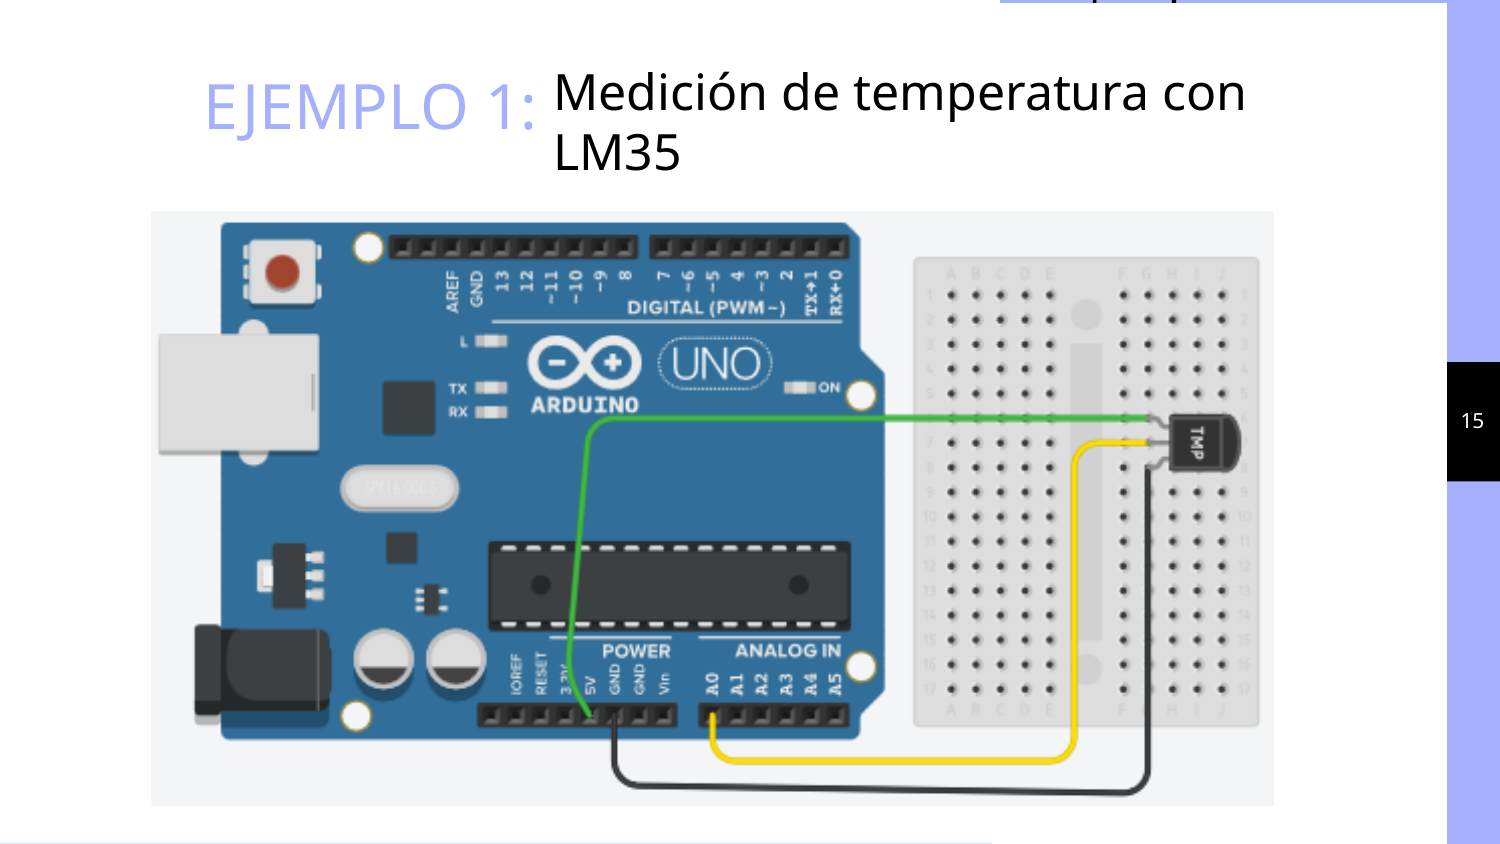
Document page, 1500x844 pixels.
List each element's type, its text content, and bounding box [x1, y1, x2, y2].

picture [150, 3, 1447, 844]
text_box EJEMPLO 1: [188, 66, 581, 157]
slide_number 15 [1452, 362, 1500, 482]
text_box Medición de temperatura con LM35 [525, 45, 987, 135]
